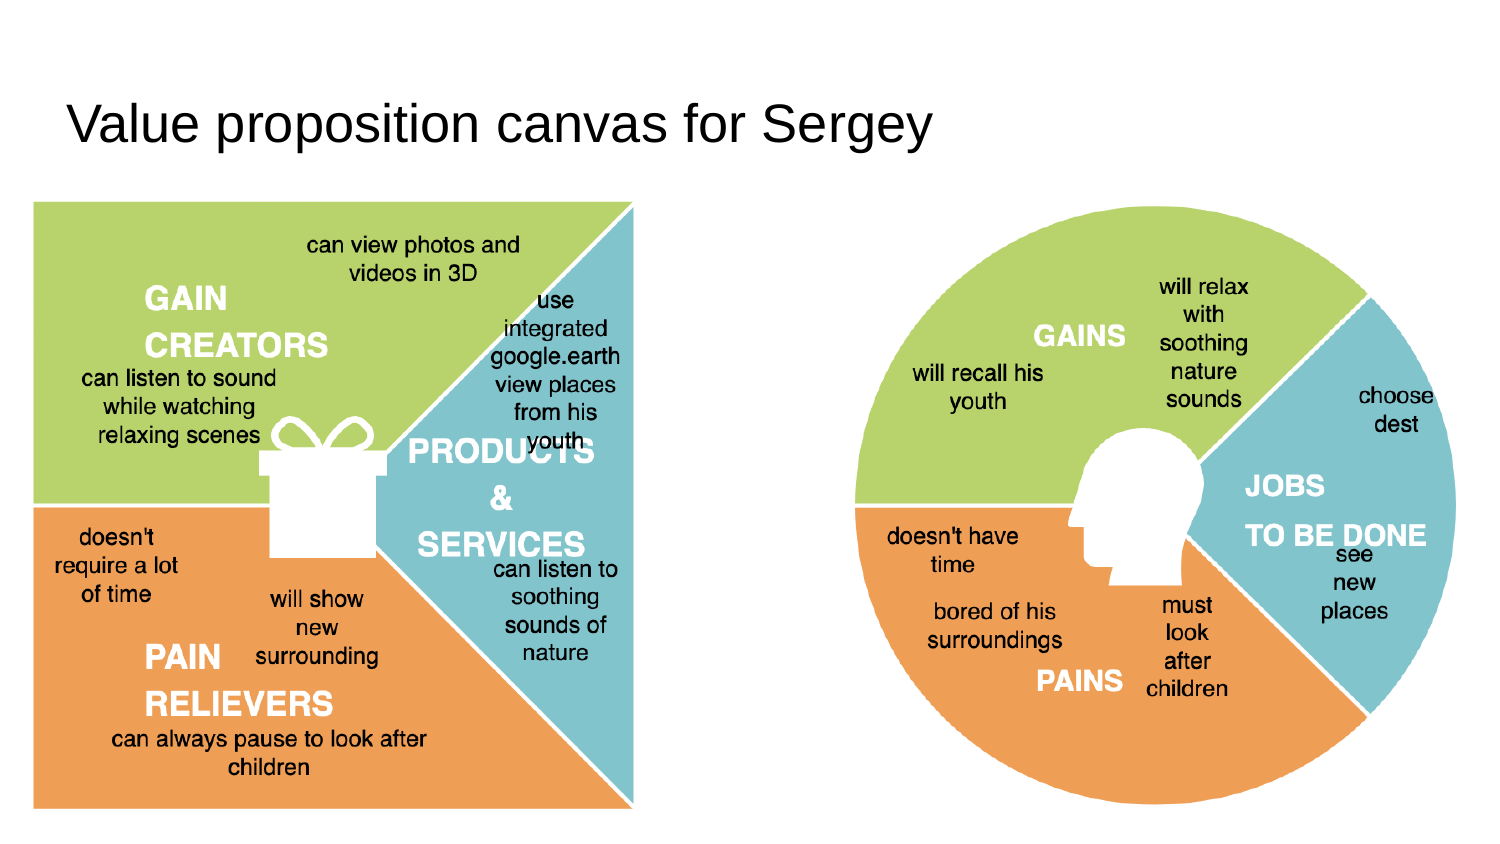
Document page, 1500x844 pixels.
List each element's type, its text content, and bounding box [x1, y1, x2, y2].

picture [24, 191, 1468, 819]
text_box Value proposition canvas for Sergey [51, 72, 1449, 167]
